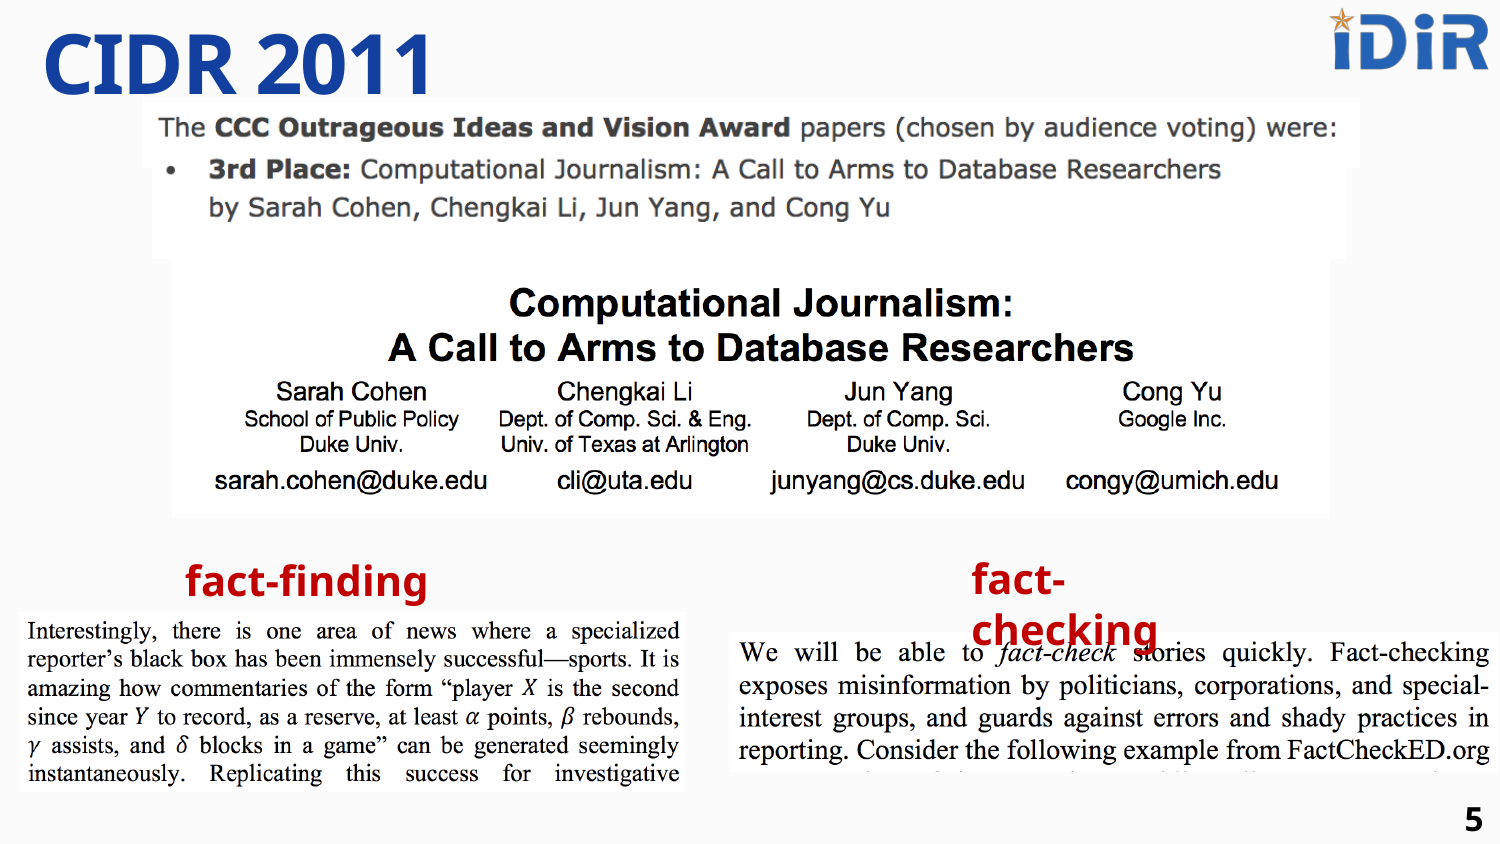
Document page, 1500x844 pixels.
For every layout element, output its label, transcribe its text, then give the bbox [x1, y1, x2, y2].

picture [142, 96, 1360, 520]
picture [19, 612, 685, 792]
text_box fact-finding [169, 547, 447, 611]
slide_number 5 [1161, 798, 1499, 844]
text_box fact-checking [956, 546, 1268, 630]
text_box CIDR 2011 [26, 8, 1328, 128]
picture [1328, 6, 1492, 74]
picture [729, 632, 1499, 772]
